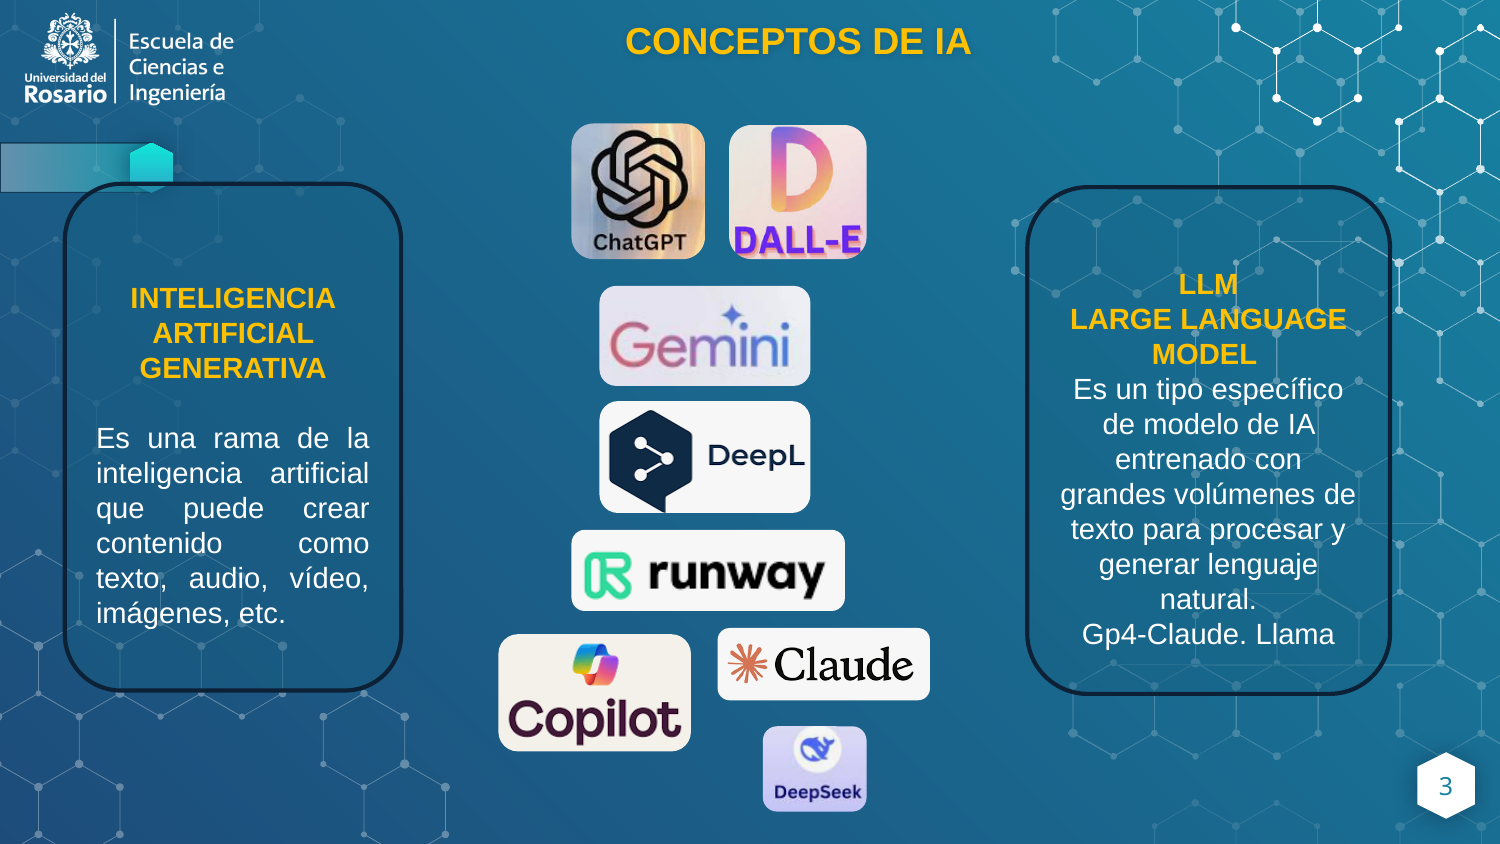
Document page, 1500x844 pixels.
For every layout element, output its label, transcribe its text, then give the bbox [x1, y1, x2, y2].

title CONCEPTOS DE IA [570, 13, 1028, 72]
slide_number 3 [1417, 752, 1475, 819]
picture [728, 124, 867, 260]
picture [599, 400, 811, 514]
picture [571, 123, 706, 260]
text_box INTELIGENCIA ARTIFICIAL GENERATIVA Es una rama de la inteligencia artificial que puede crear contenido como texto, audio, vídeo, imágenes, etc. [62, 181, 404, 693]
picture [762, 725, 867, 812]
picture [12, 5, 250, 124]
text_box LLM LARGE LANGUAGE MODEL Es un tipo específico de modelo de IA entrenado con grandes volúmenes de texto para procesar y generar lenguaje natural. Gp4-Claude. Llama [1025, 185, 1393, 696]
picture [599, 285, 811, 387]
picture [571, 529, 846, 612]
picture [498, 633, 692, 752]
picture [717, 627, 931, 701]
